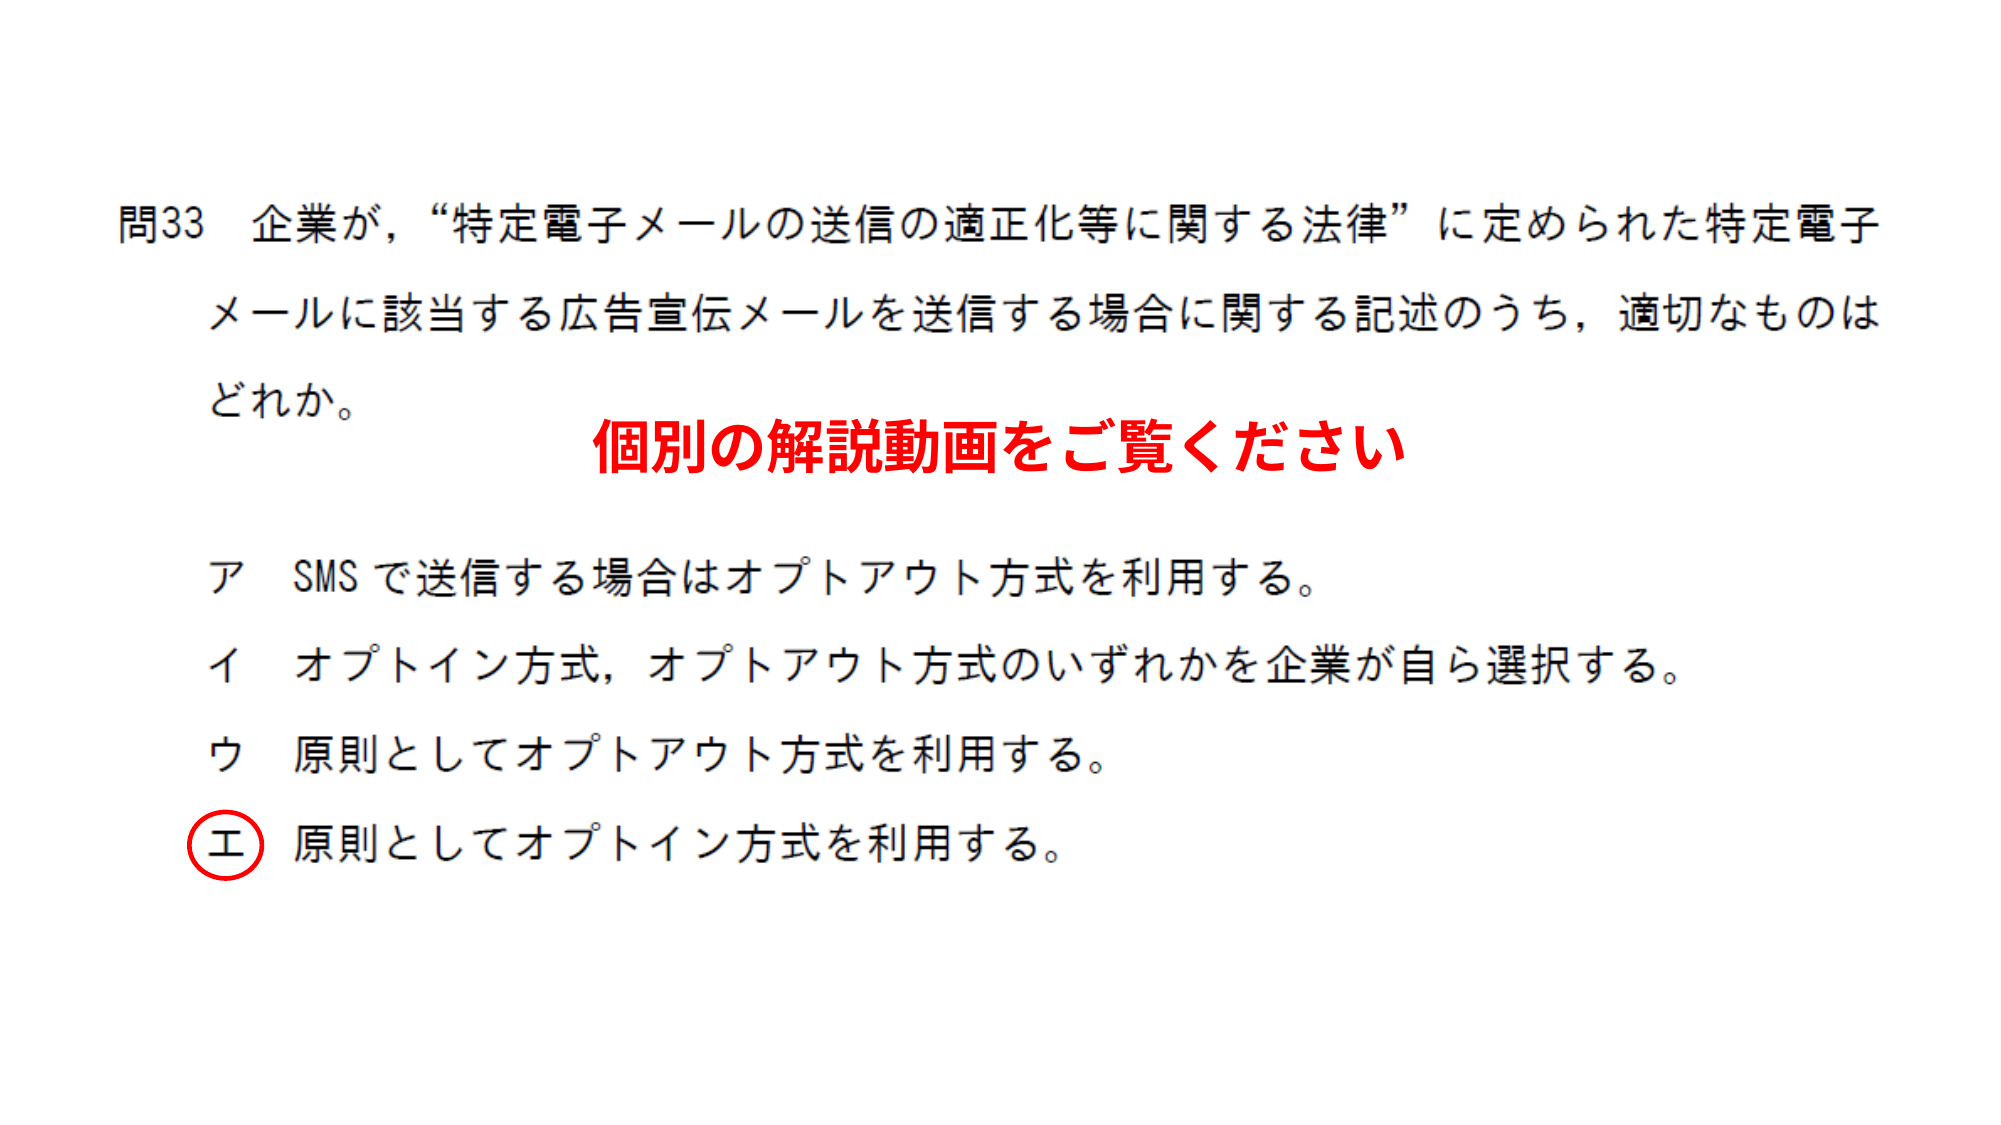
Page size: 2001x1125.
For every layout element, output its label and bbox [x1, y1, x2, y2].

picture [89, 183, 1911, 895]
